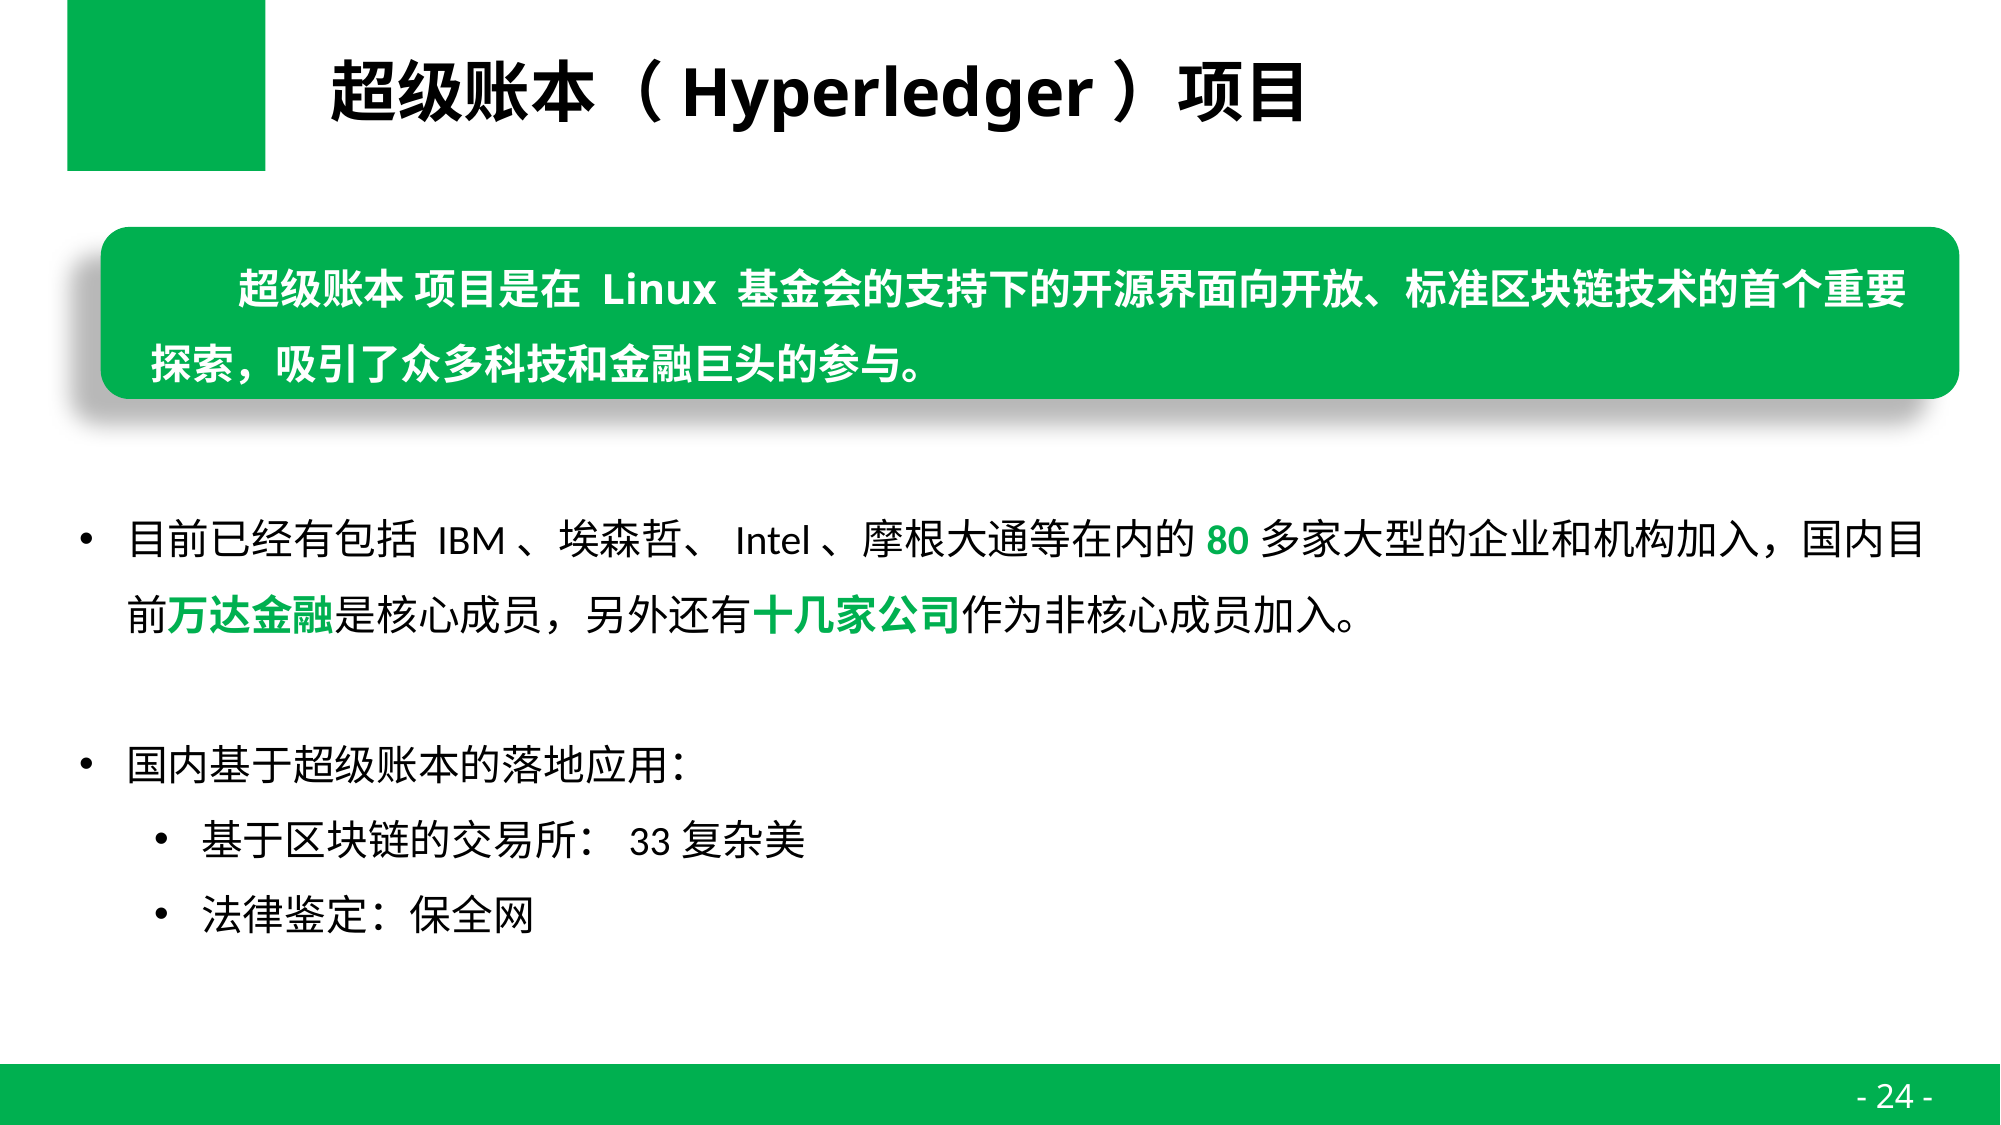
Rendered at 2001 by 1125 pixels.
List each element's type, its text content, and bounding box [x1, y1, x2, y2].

title 超级账本（Hyperledger）项目 [315, 36, 1889, 155]
text_box 超级账本 项目是在 Linux 基金会的支持下的开源界面向开放、标准区块链技术的首个重要探索，吸引了众多科技和金融巨头的参与。 [100, 226, 1960, 399]
text_box 目前已经有包括 IBM、埃森哲、Intel、摩根大通等在内的80多家大型的企业和机构加入，国内目前万达金融是核心成员，另外还有十几家公司作为非核心成员加入。 国内基于超级账本的落地应用： 基于区块链的交易所：33复杂美 法律鉴定：保全网 [64, 480, 1979, 946]
